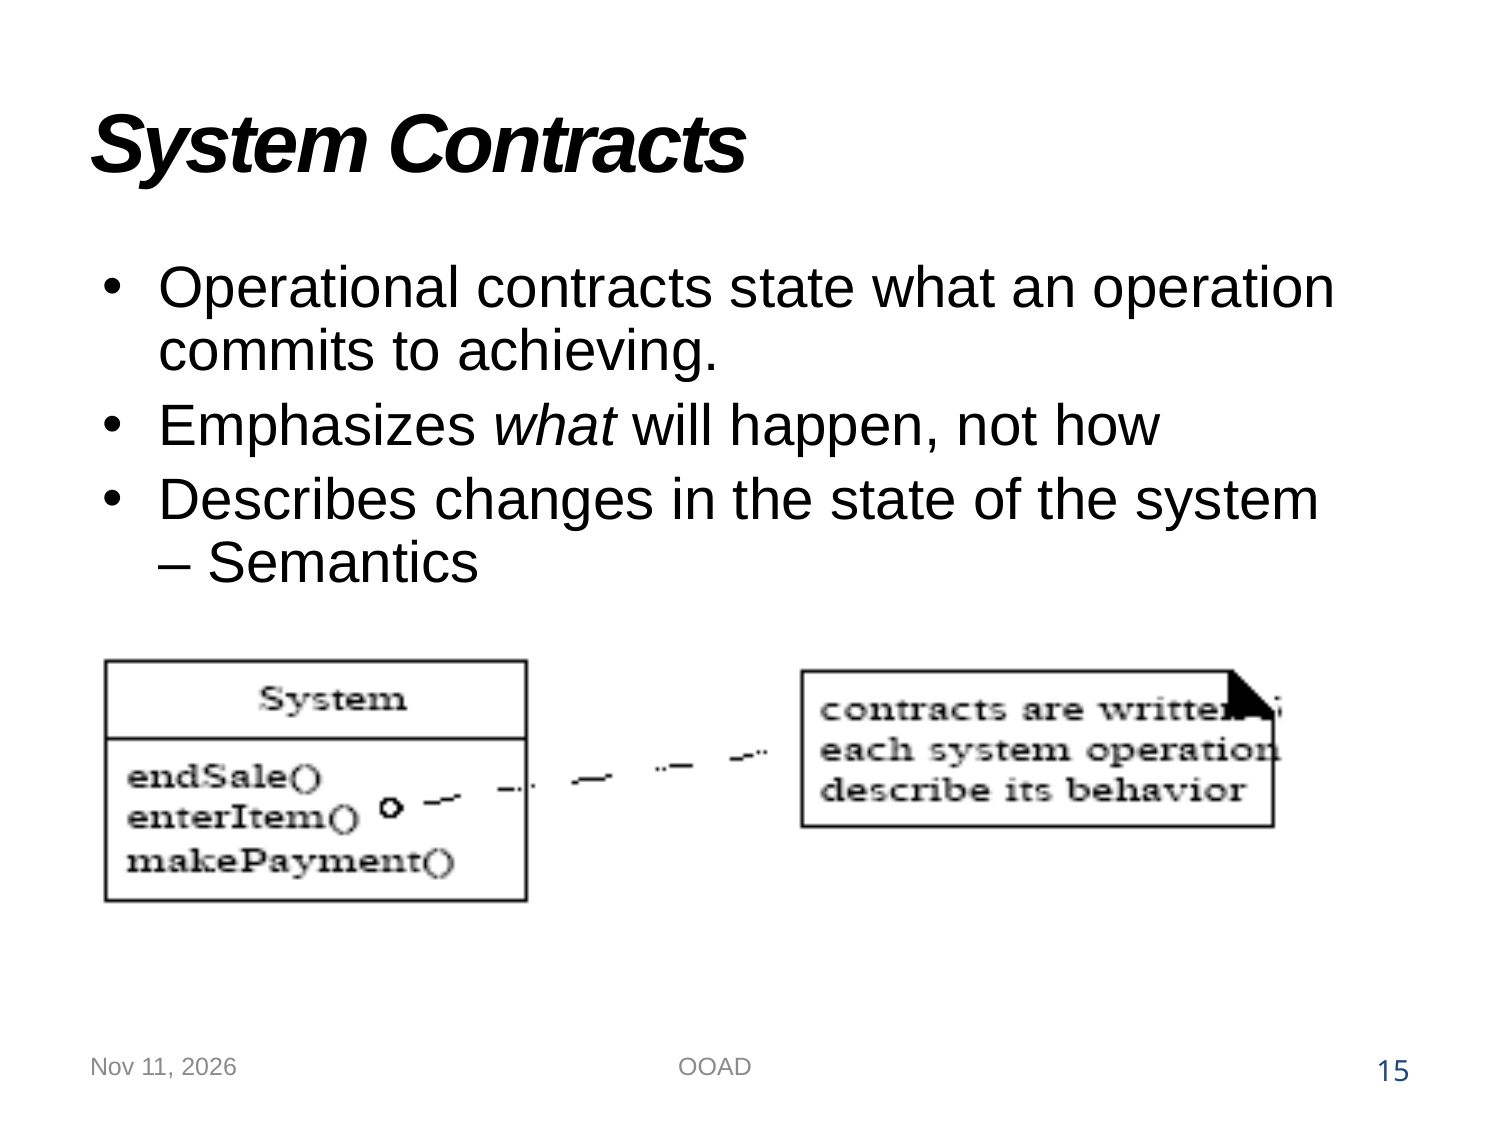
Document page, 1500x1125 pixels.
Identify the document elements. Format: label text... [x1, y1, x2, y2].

picture [74, 637, 1313, 944]
footer OOAD [512, 1042, 988, 1103]
title System Contracts [75, 45, 1425, 233]
slide_number 15-Oct-22 [75, 1042, 425, 1103]
slide_number 15 [1074, 1042, 1425, 1103]
list Operational contracts state what an operation commits to achieving. Emphasizes what will happen, not how Describes changes in the state of the system – Semantics [87, 249, 1432, 619]
